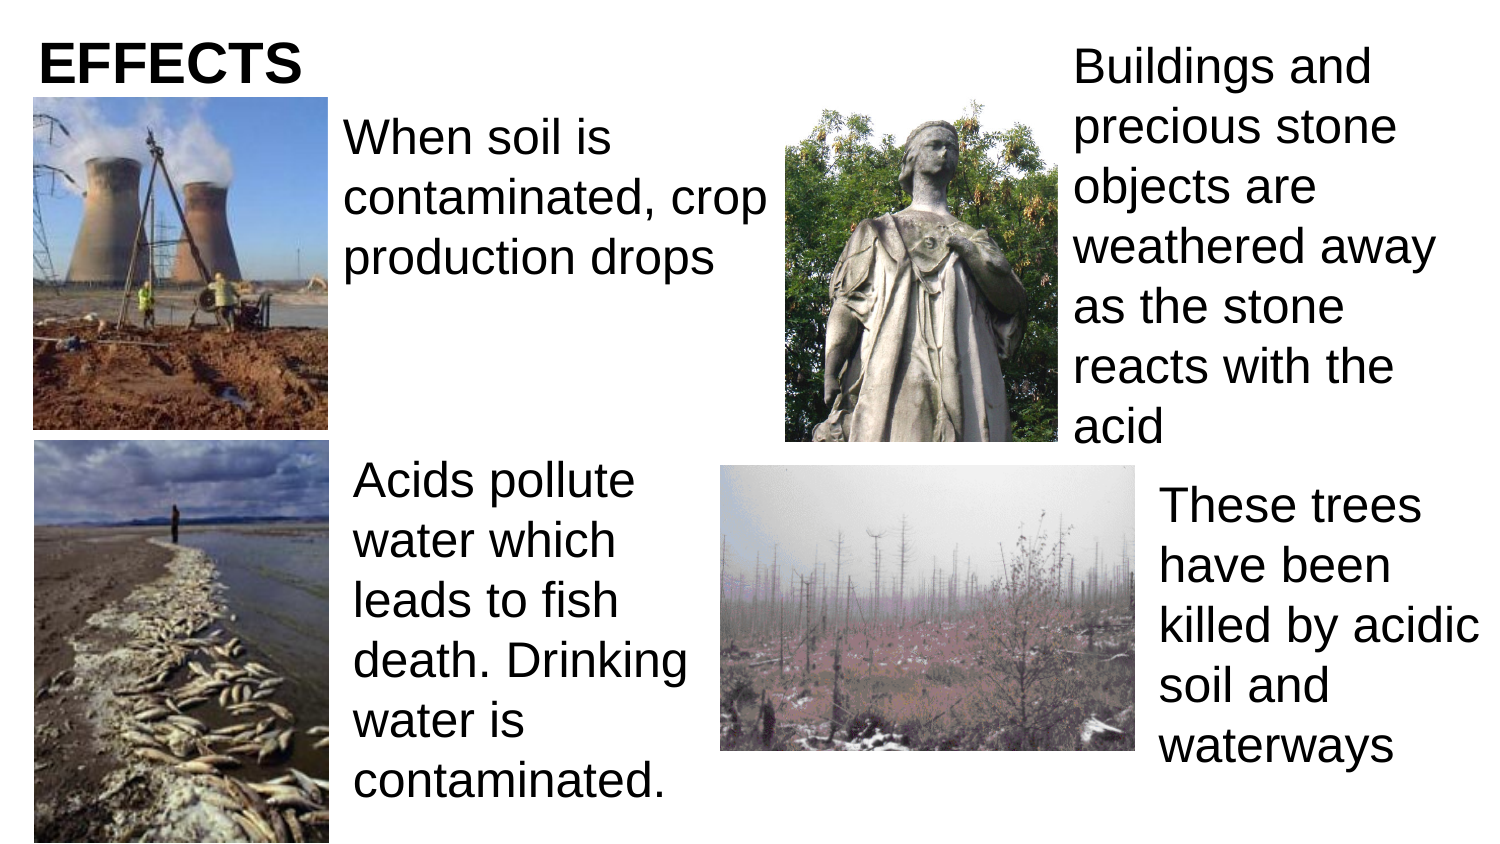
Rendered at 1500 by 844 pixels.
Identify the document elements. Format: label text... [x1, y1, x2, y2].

text_box When soil is contaminated, crop production drops [331, 97, 780, 293]
title EFFECTS [23, 10, 1421, 105]
picture [720, 465, 1135, 751]
picture [33, 440, 329, 843]
picture [785, 92, 1068, 442]
text_box Buildings and precious stone objects are weathered away as the stone reacts with the acid [1057, 26, 1483, 461]
text_box Acids pollute water which leads to fish death. Drinking water is contaminated. [337, 440, 721, 816]
picture [33, 96, 329, 431]
text_box These trees have been killed by acidic soil and waterways [1143, 465, 1500, 781]
